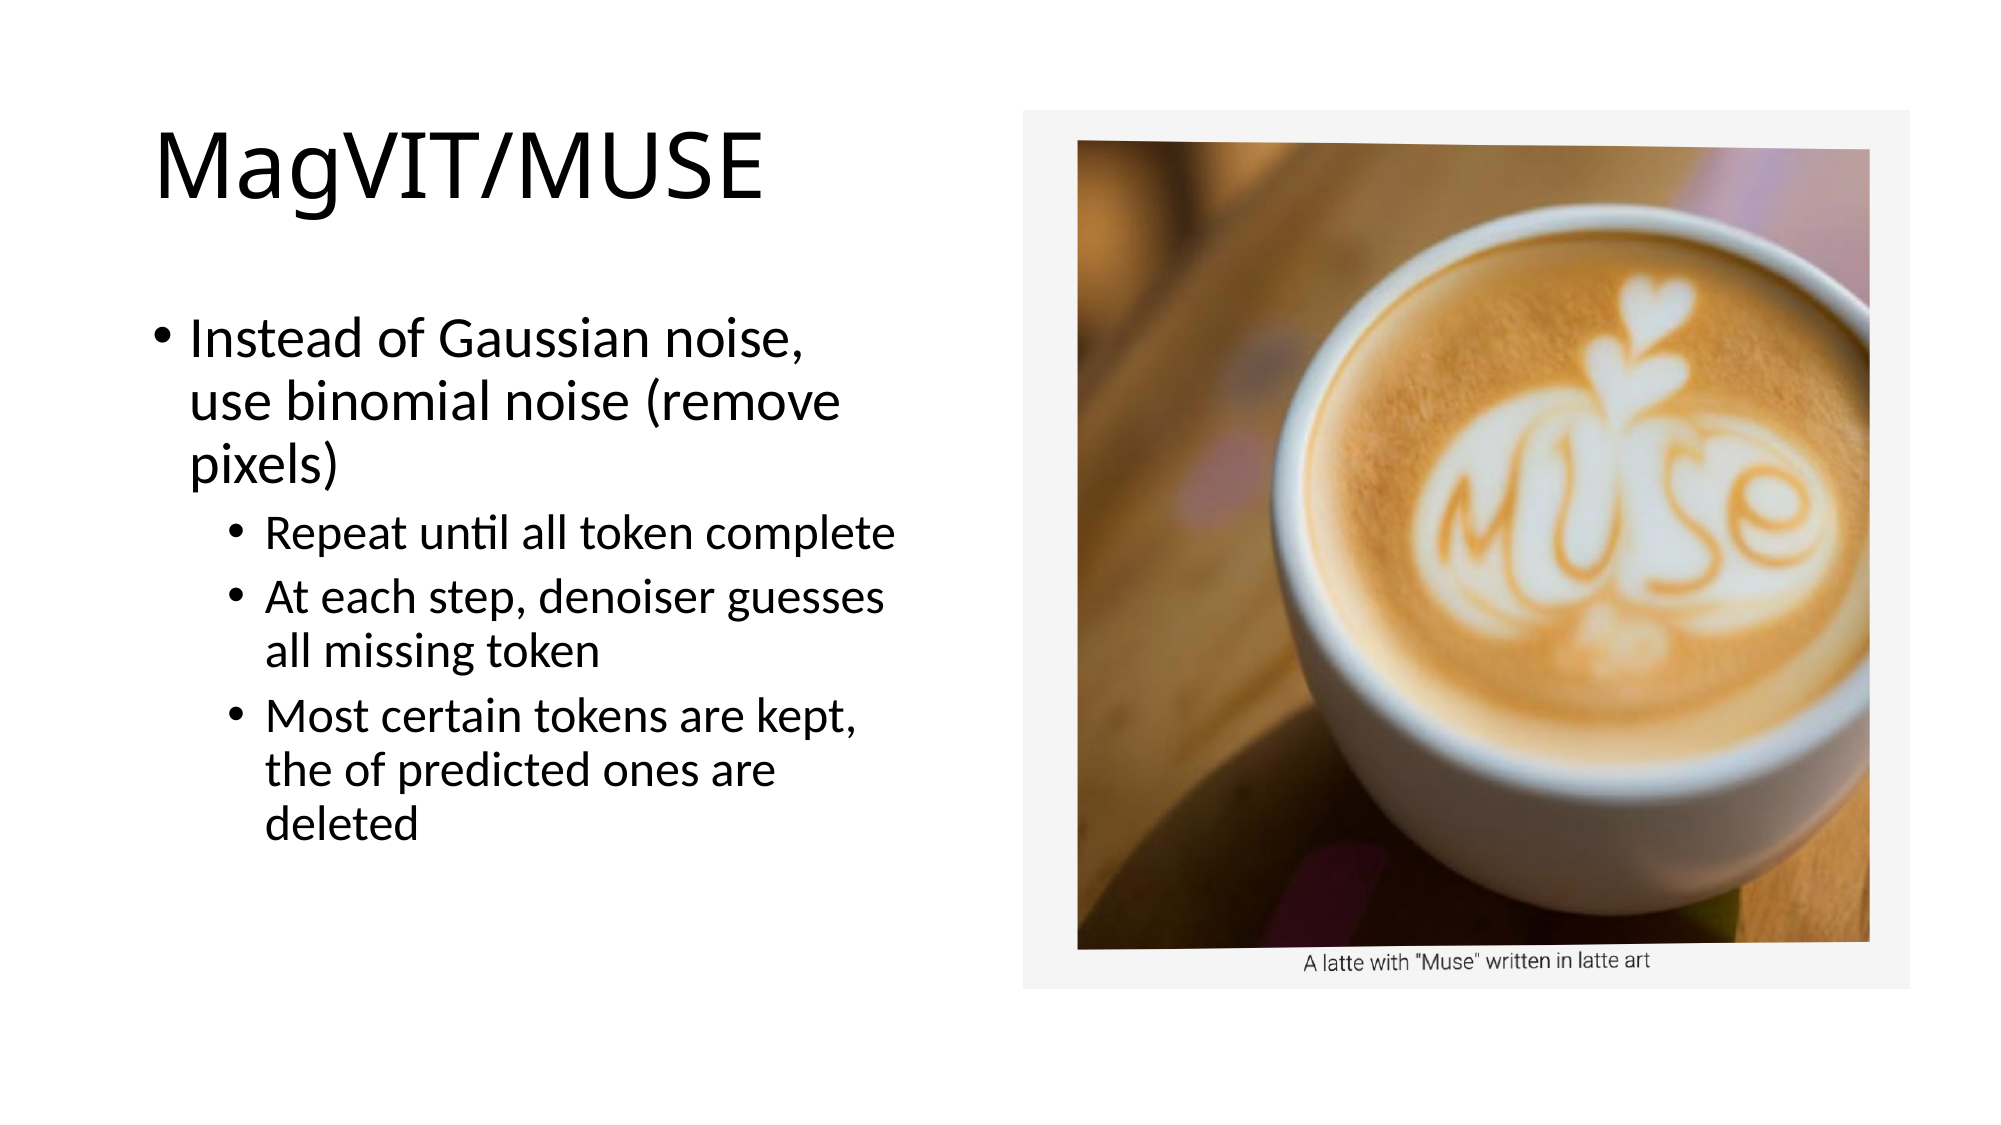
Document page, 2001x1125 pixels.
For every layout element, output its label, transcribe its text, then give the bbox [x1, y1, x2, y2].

list Instead of Gaussian noise, use binomial noise (remove pixels) Repeat until all token complete At each step, denoiser guesses all missing token Most certain tokens are kept, the of predicted ones are deleted [137, 299, 914, 1014]
title MagVIT/MUSE [137, 59, 1863, 278]
picture [1023, 110, 1910, 989]
